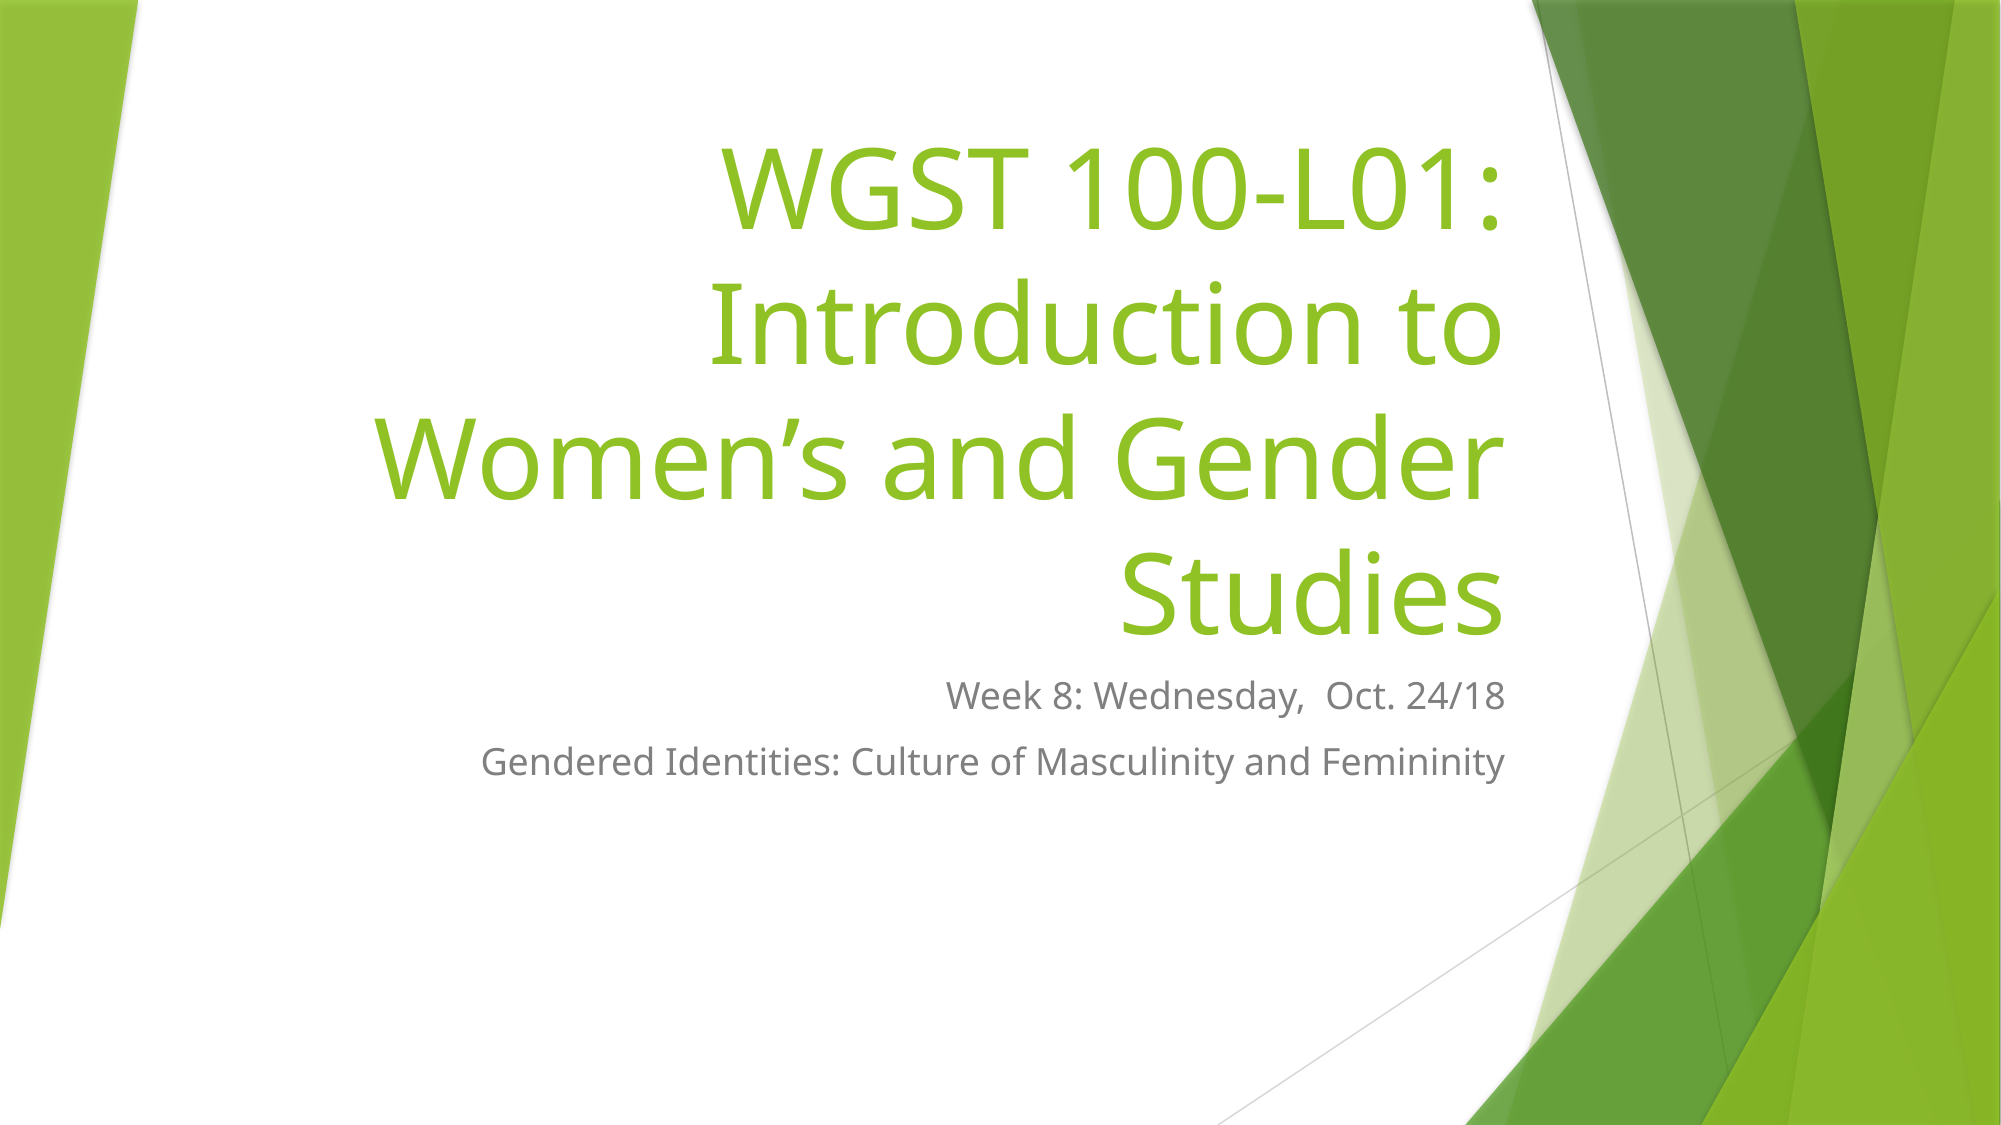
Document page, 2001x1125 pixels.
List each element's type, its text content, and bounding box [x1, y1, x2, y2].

title WGST 100-L01: Introduction to Women’s and Gender Studies [247, 394, 1522, 664]
subtitle Week 8: Wednesday, Oct. 24/18 Gendered Identities: Culture of Masculinity and Femininity [247, 664, 1522, 845]
